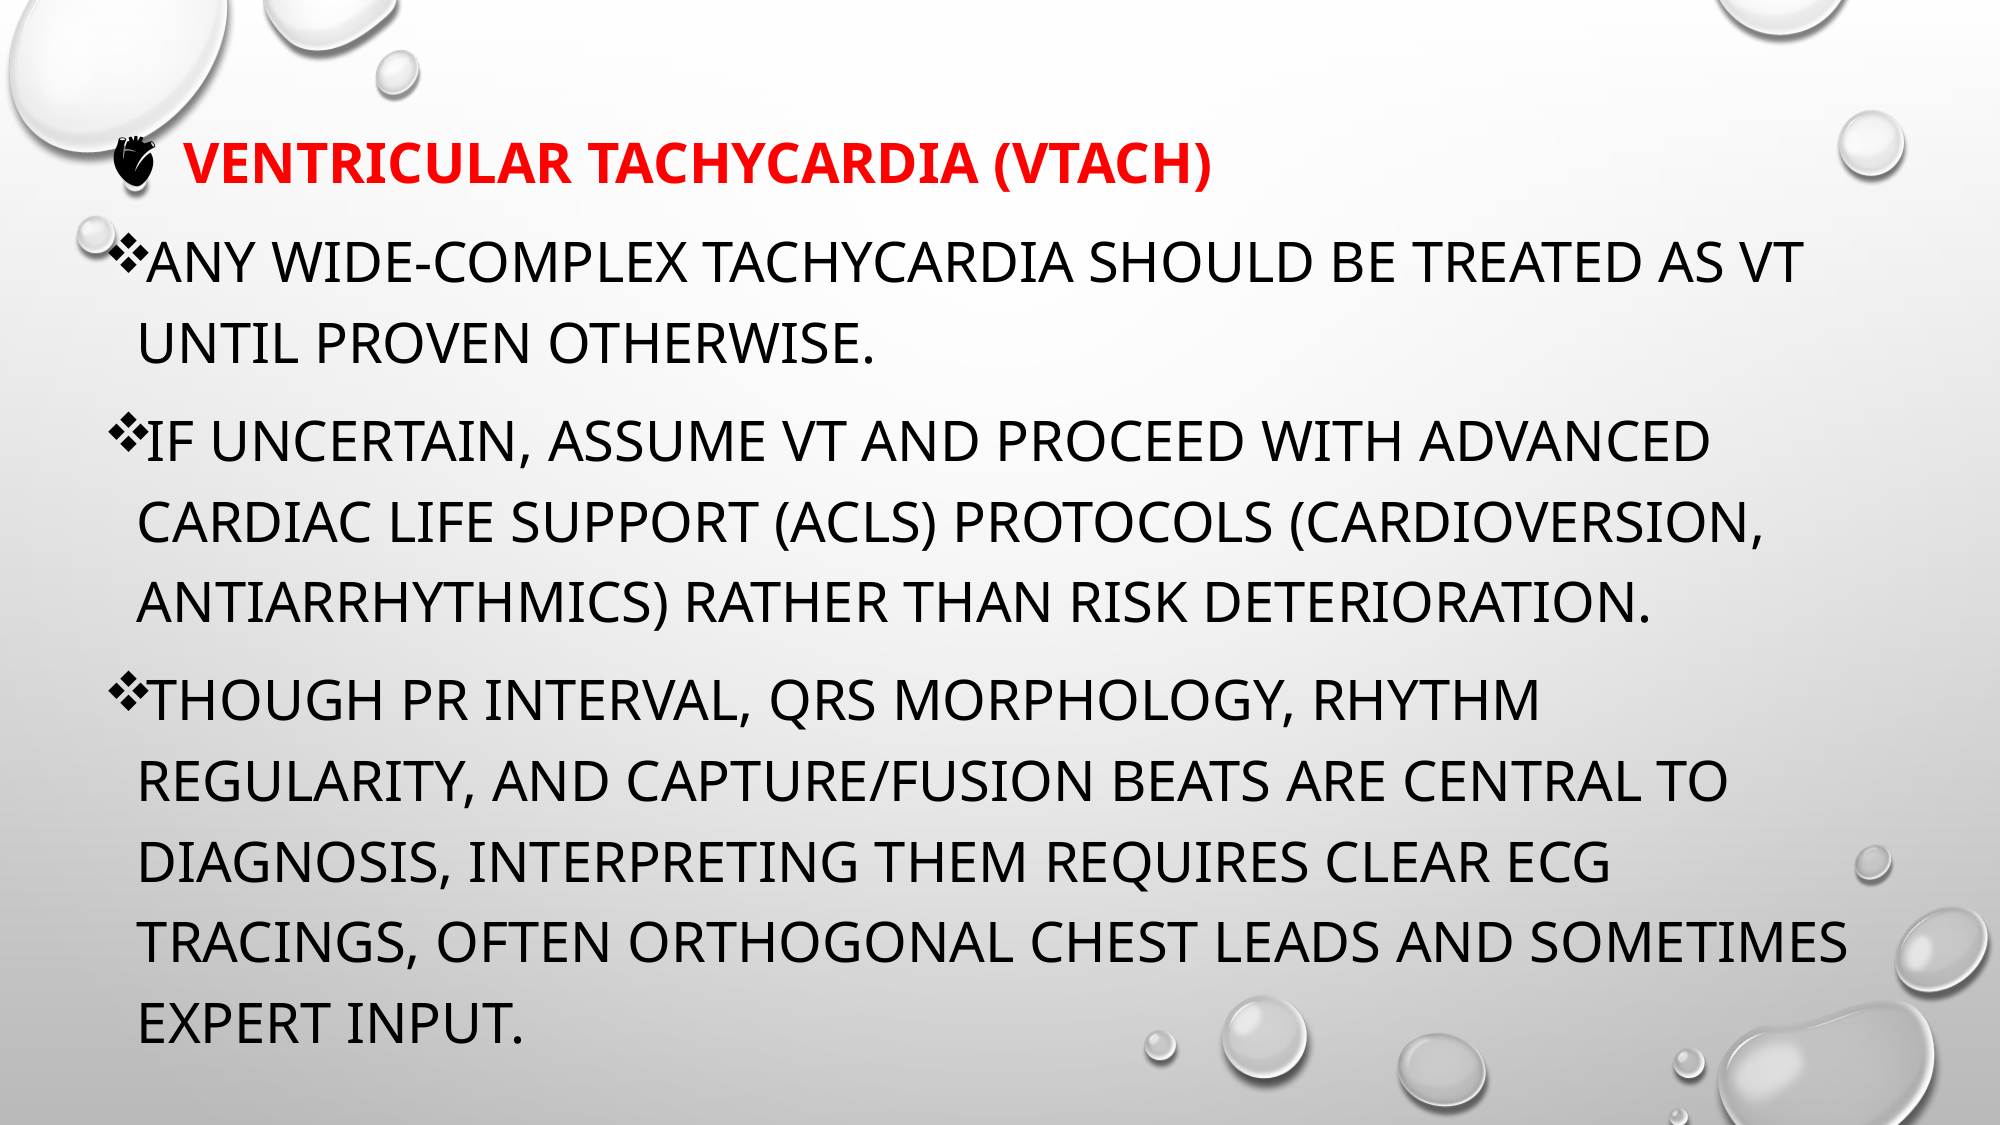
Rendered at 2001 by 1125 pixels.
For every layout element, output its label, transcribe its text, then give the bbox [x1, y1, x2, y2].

list 🫀 Ventricular Tachycardia (VTach) Any wide‑complex tachycardia should be treated as VT until proven otherwise. If uncertain, assume VT and proceed with advanced cardiac life support (ACLS) protocols (cardioversion, antiarrhythmics) rather than risk deterioration. Though PR interval, QRS morphology, rhythm regularity, and capture/fusion beats are central to diagnosis, interpreting them requires clear ECG tracings, often orthogonal chest leads and sometimes expert input. [88, 97, 1904, 1064]
picture [0, 0, 2000, 1125]
